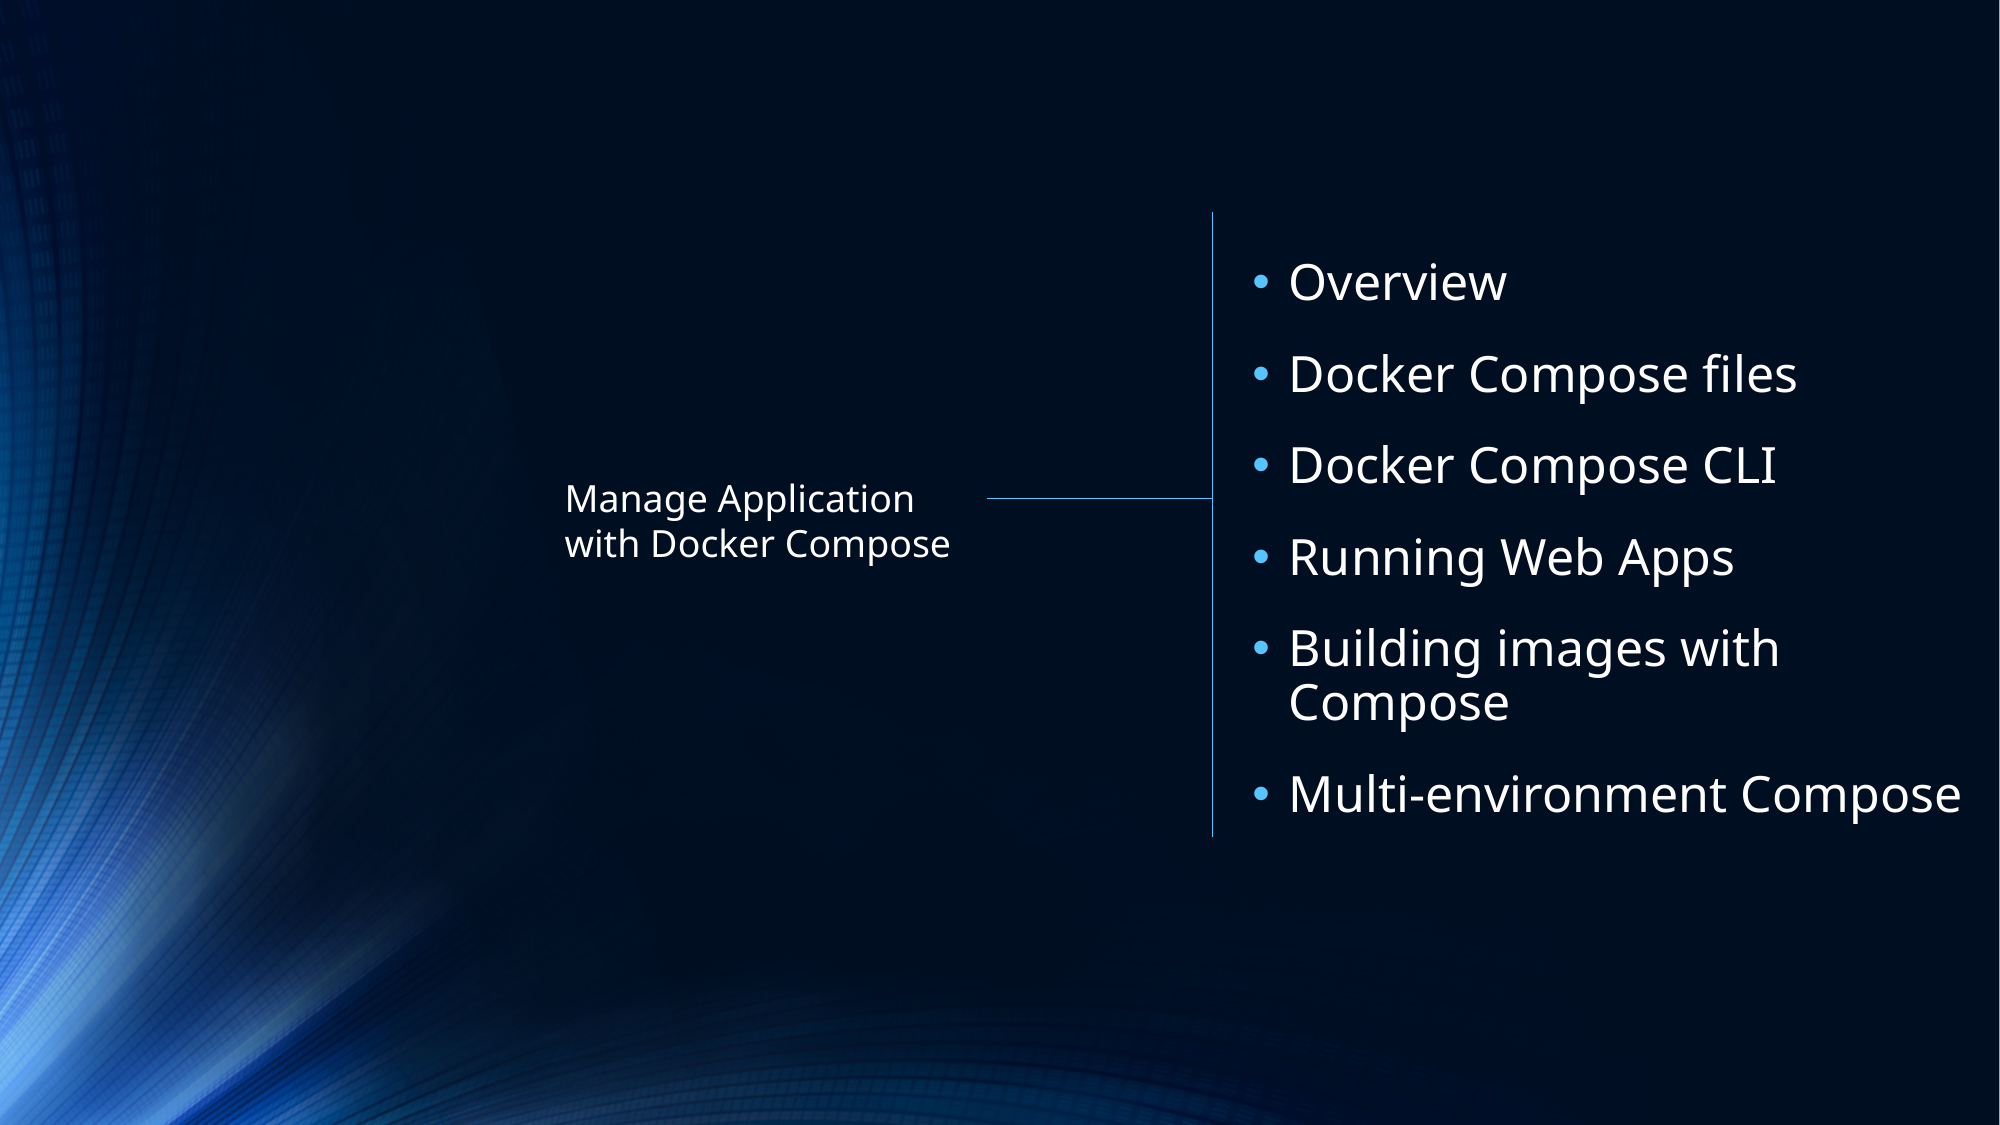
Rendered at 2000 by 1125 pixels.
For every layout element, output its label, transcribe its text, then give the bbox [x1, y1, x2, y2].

text_box Manage Application with Docker Compose [549, 467, 975, 573]
list Overview Docker Compose files Docker Compose CLI Running Web Apps Building images with Compose Multi-environment Compose [1237, 249, 2000, 925]
picture [0, 0, 2000, 1125]
